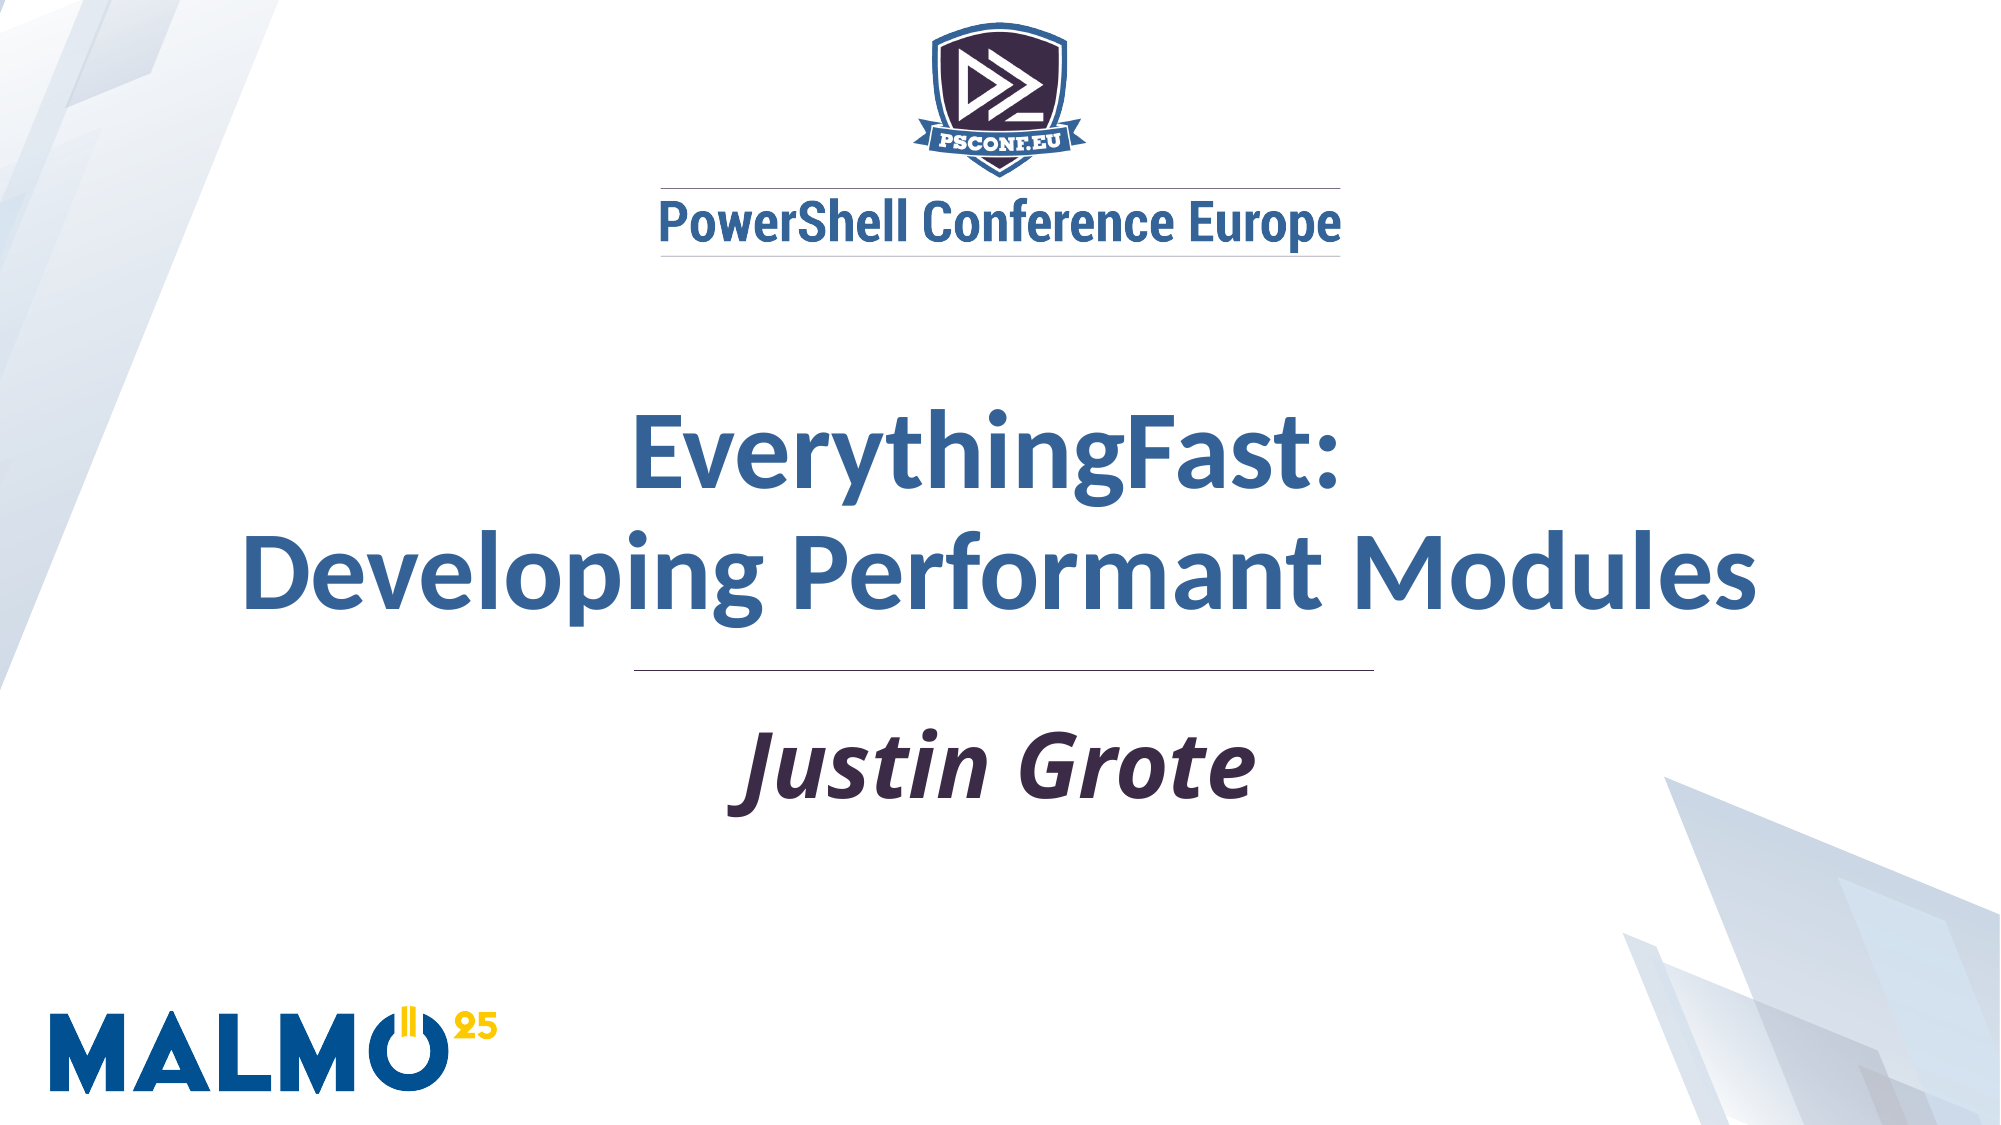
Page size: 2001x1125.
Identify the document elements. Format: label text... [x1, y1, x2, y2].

text_box Justin Grote [249, 700, 1750, 943]
title EverythingFast: Developing Performant Modules [137, 424, 1863, 642]
picture [0, 0, 2000, 1125]
